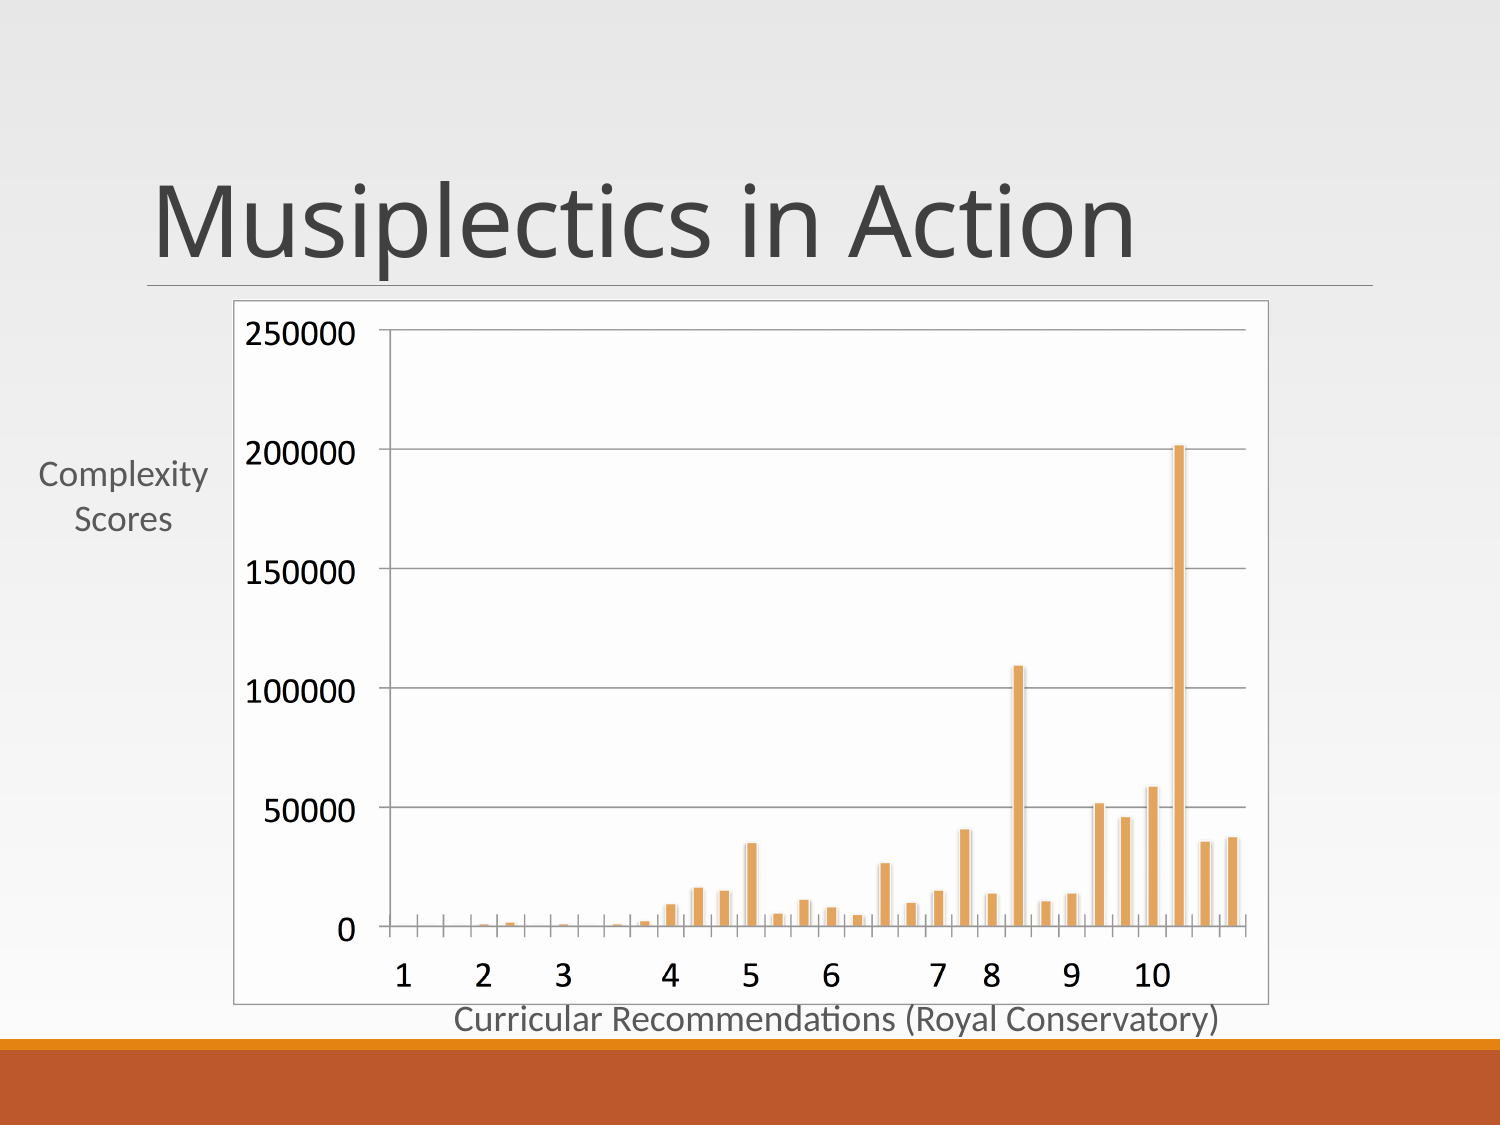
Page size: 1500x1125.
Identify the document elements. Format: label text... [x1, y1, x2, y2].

title Musiplectics in Action [135, 47, 1373, 285]
text_box Complexity Scores [23, 441, 224, 547]
picture [232, 298, 1270, 1006]
text_box Curricular Recommendations (Royal Conservatory) [439, 1015, 1236, 1046]
